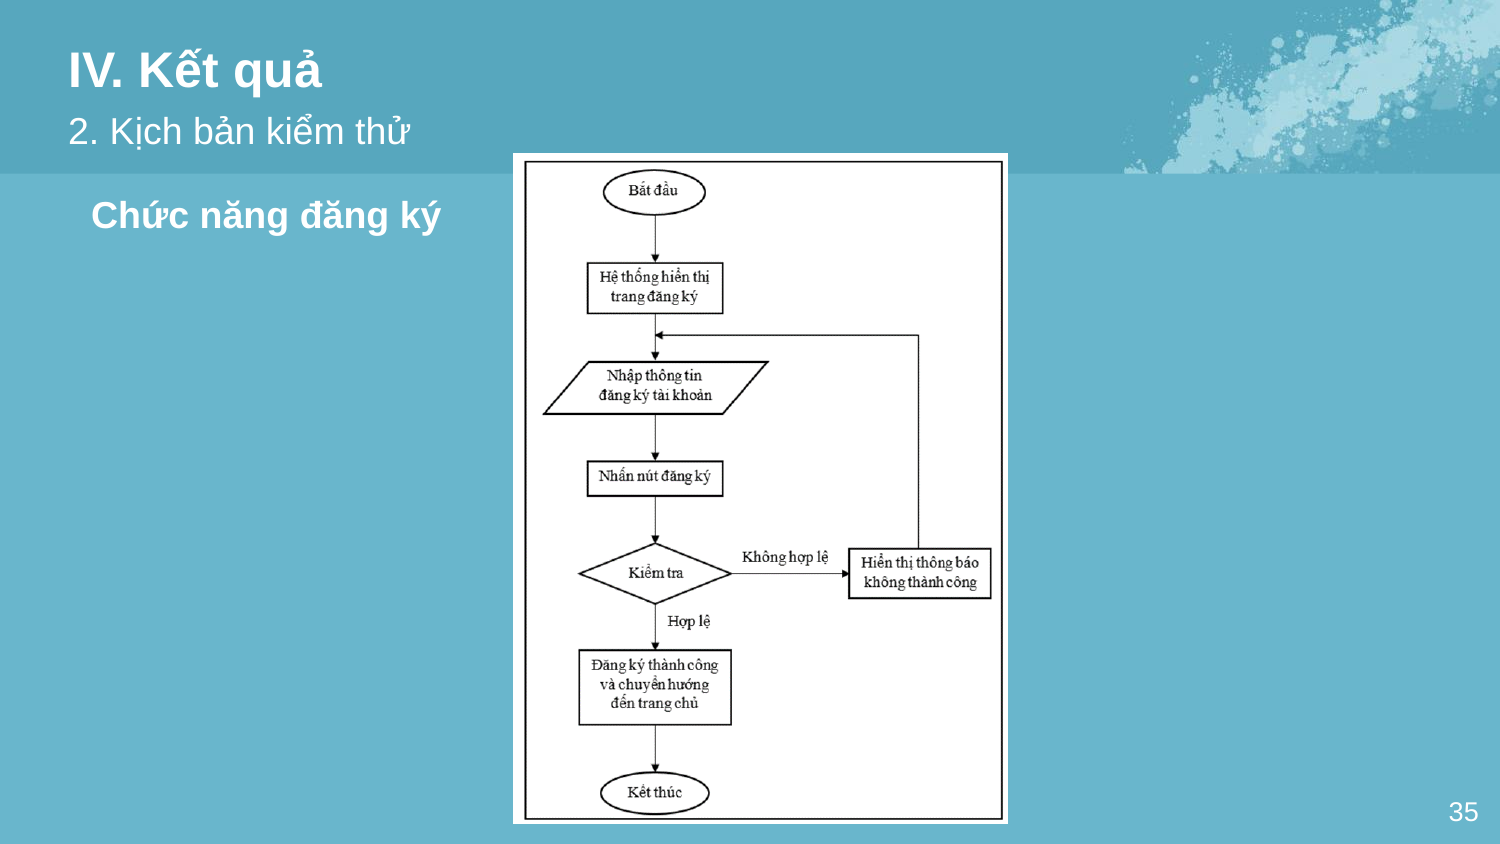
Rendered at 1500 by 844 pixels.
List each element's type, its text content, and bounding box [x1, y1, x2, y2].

slide_number 35 [1403, 779, 1494, 844]
list IV. Kết quả [53, 20, 1500, 106]
list 2. Kịch bản kiểm thử [53, 106, 1500, 154]
text_box Chức năng đăng ký [76, 183, 470, 244]
picture [0, 0, 1500, 824]
